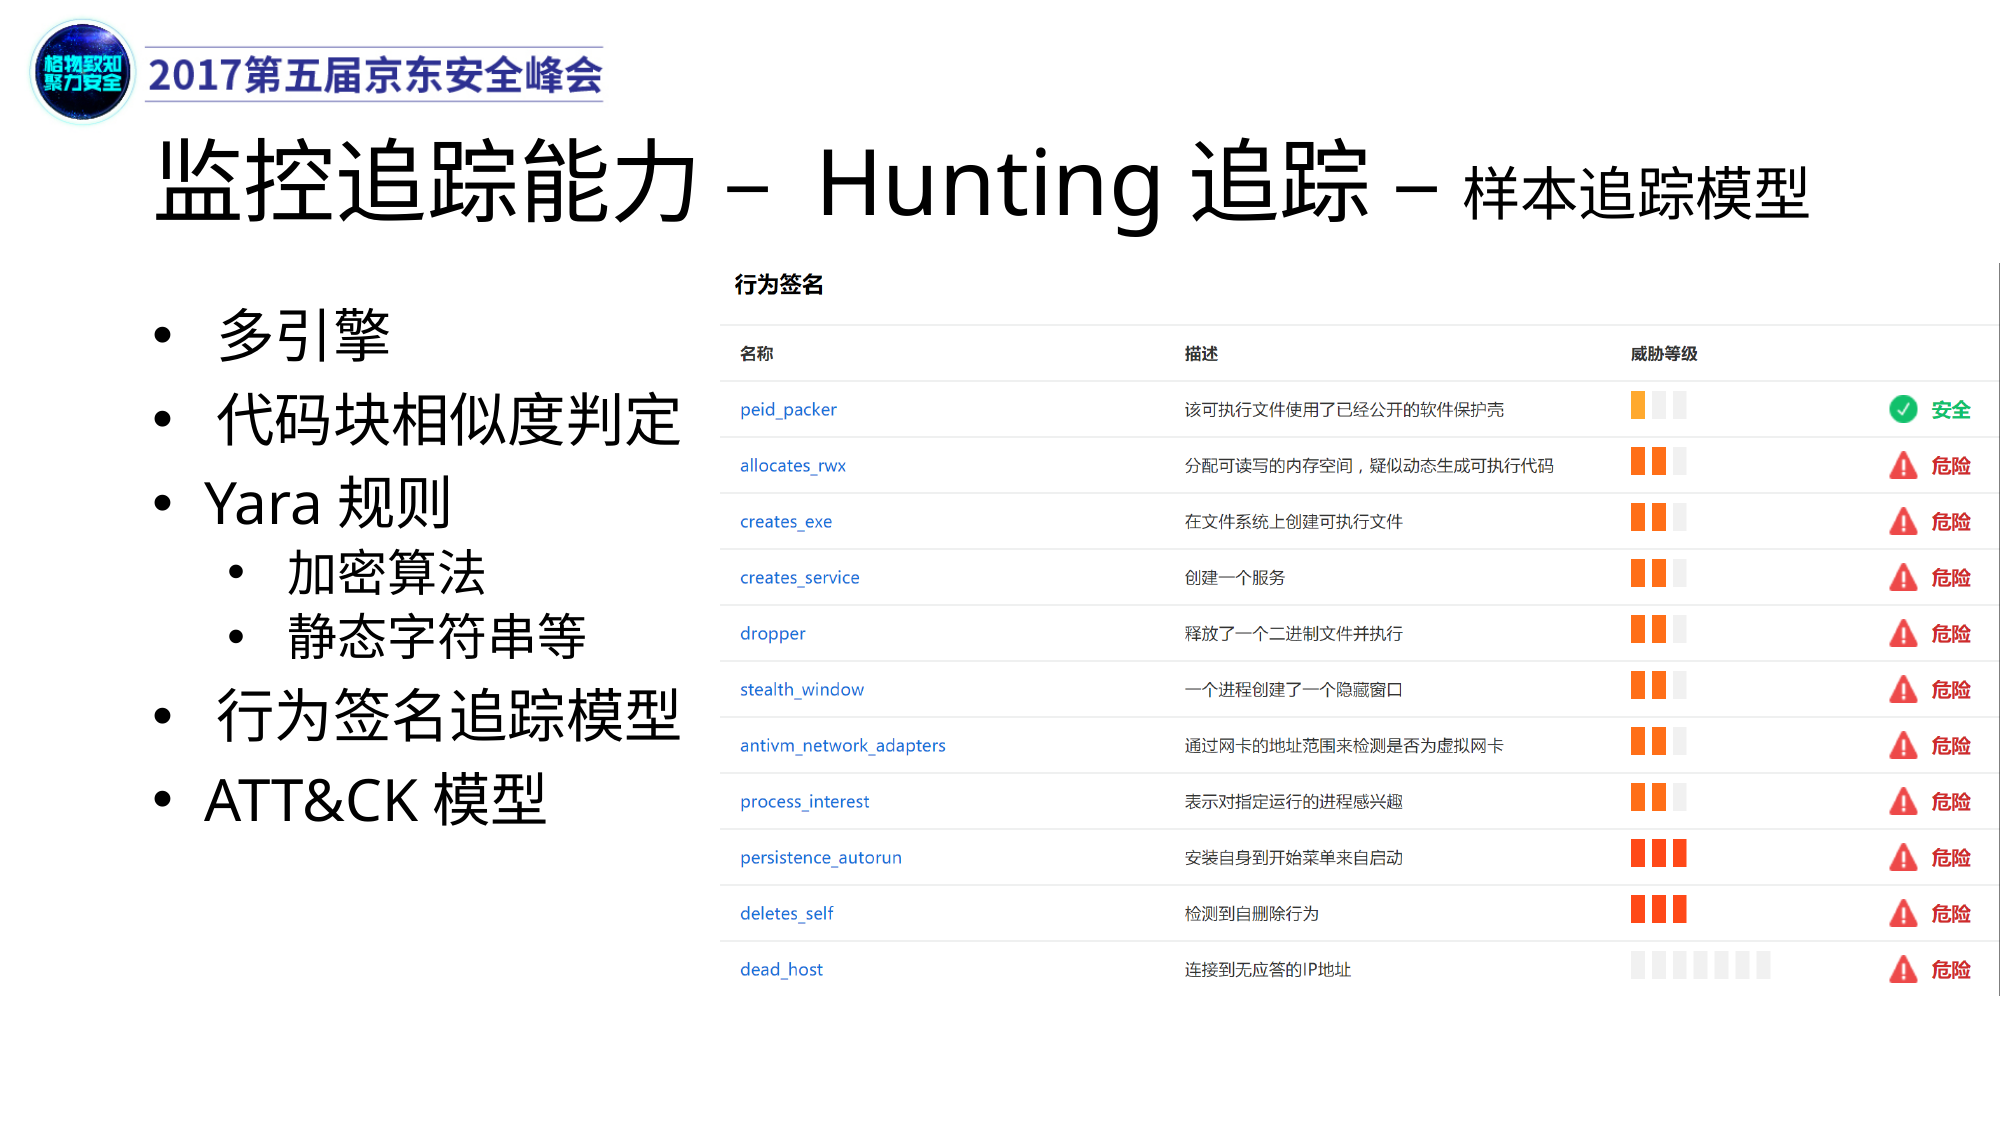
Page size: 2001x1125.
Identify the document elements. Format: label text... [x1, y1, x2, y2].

title 监控追踪能力 – Hunting追踪 – 样本追踪模型 [137, 128, 1863, 347]
picture [0, 0, 2001, 1125]
list 多引擎 代码块相似度判定 Yara规则 加密算法 静态字符串等 行为签名追踪模型 ATT&CK模型 [137, 347, 1863, 1014]
